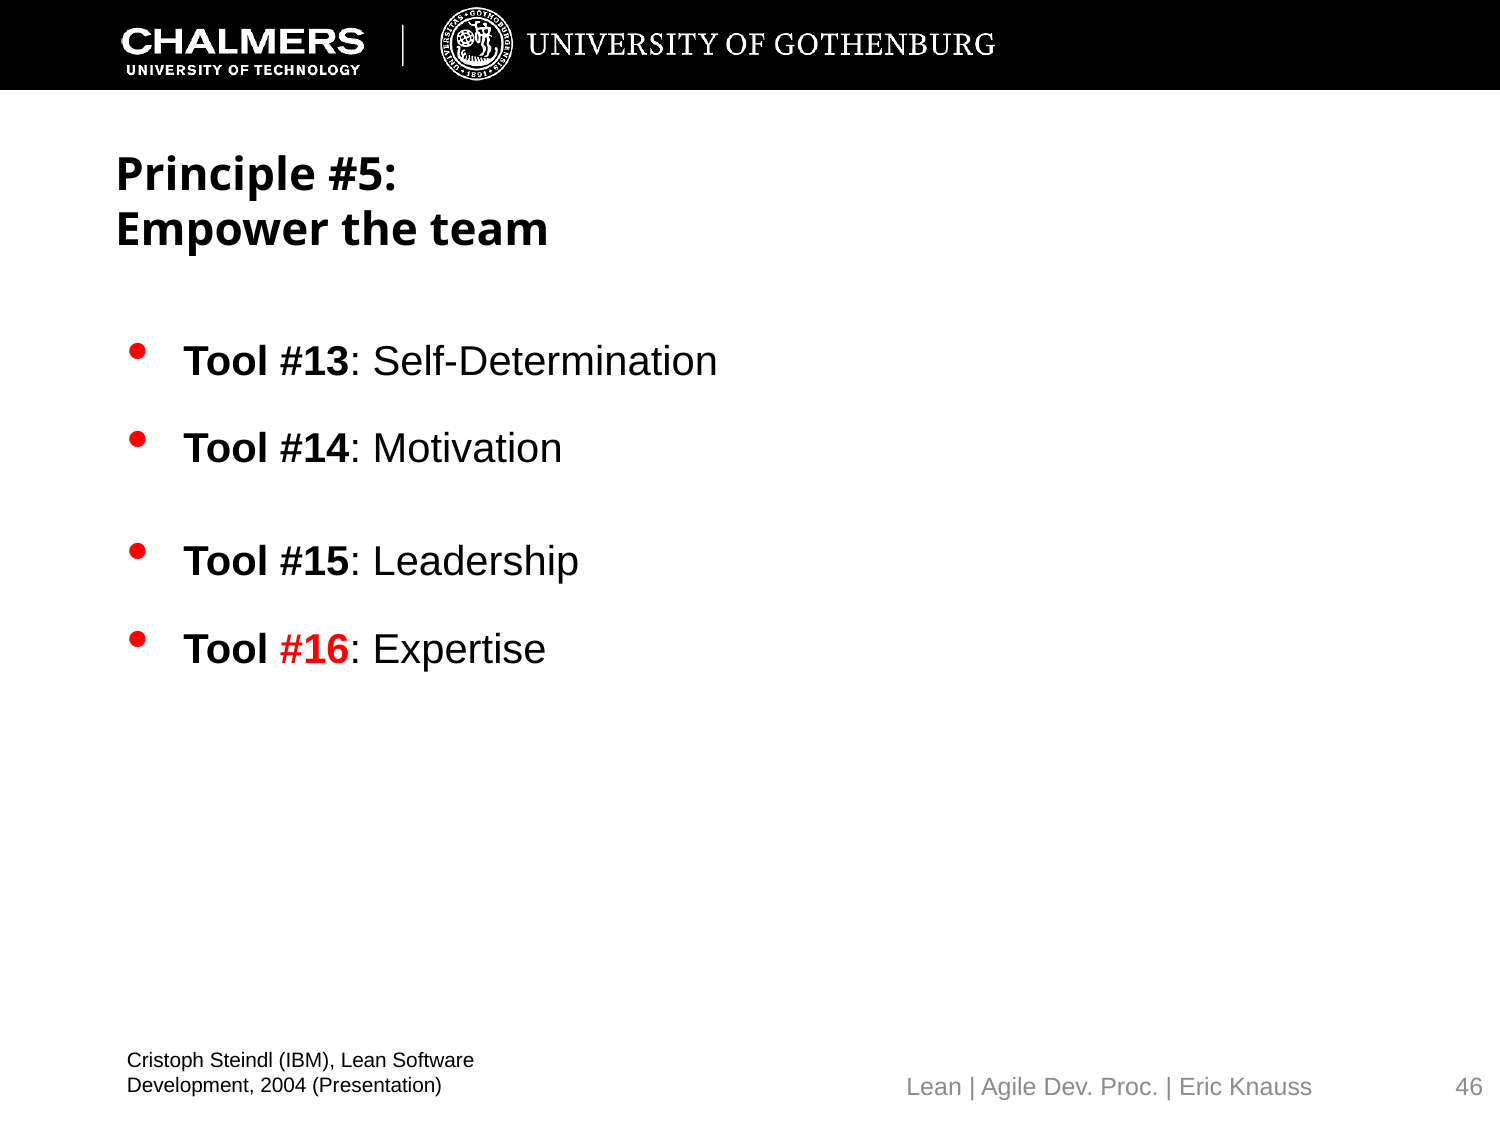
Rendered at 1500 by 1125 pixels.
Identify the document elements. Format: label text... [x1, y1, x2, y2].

picture [112, 7, 999, 84]
list Tool #13: Self-Determination Tool #14: Motivation Tool #15: Leadership Tool #16: Expertise [112, 326, 1388, 1064]
title Principle #5: Empower the team [100, 137, 1500, 263]
footer Lean | Agile Dev. Proc. | Eric Knauss [872, 1055, 1348, 1116]
slide_number 46 [1360, 1055, 1499, 1116]
text_box Cristoph Steindl (IBM), Lean Software Development, 2004 (Presentation) [112, 1038, 619, 1104]
